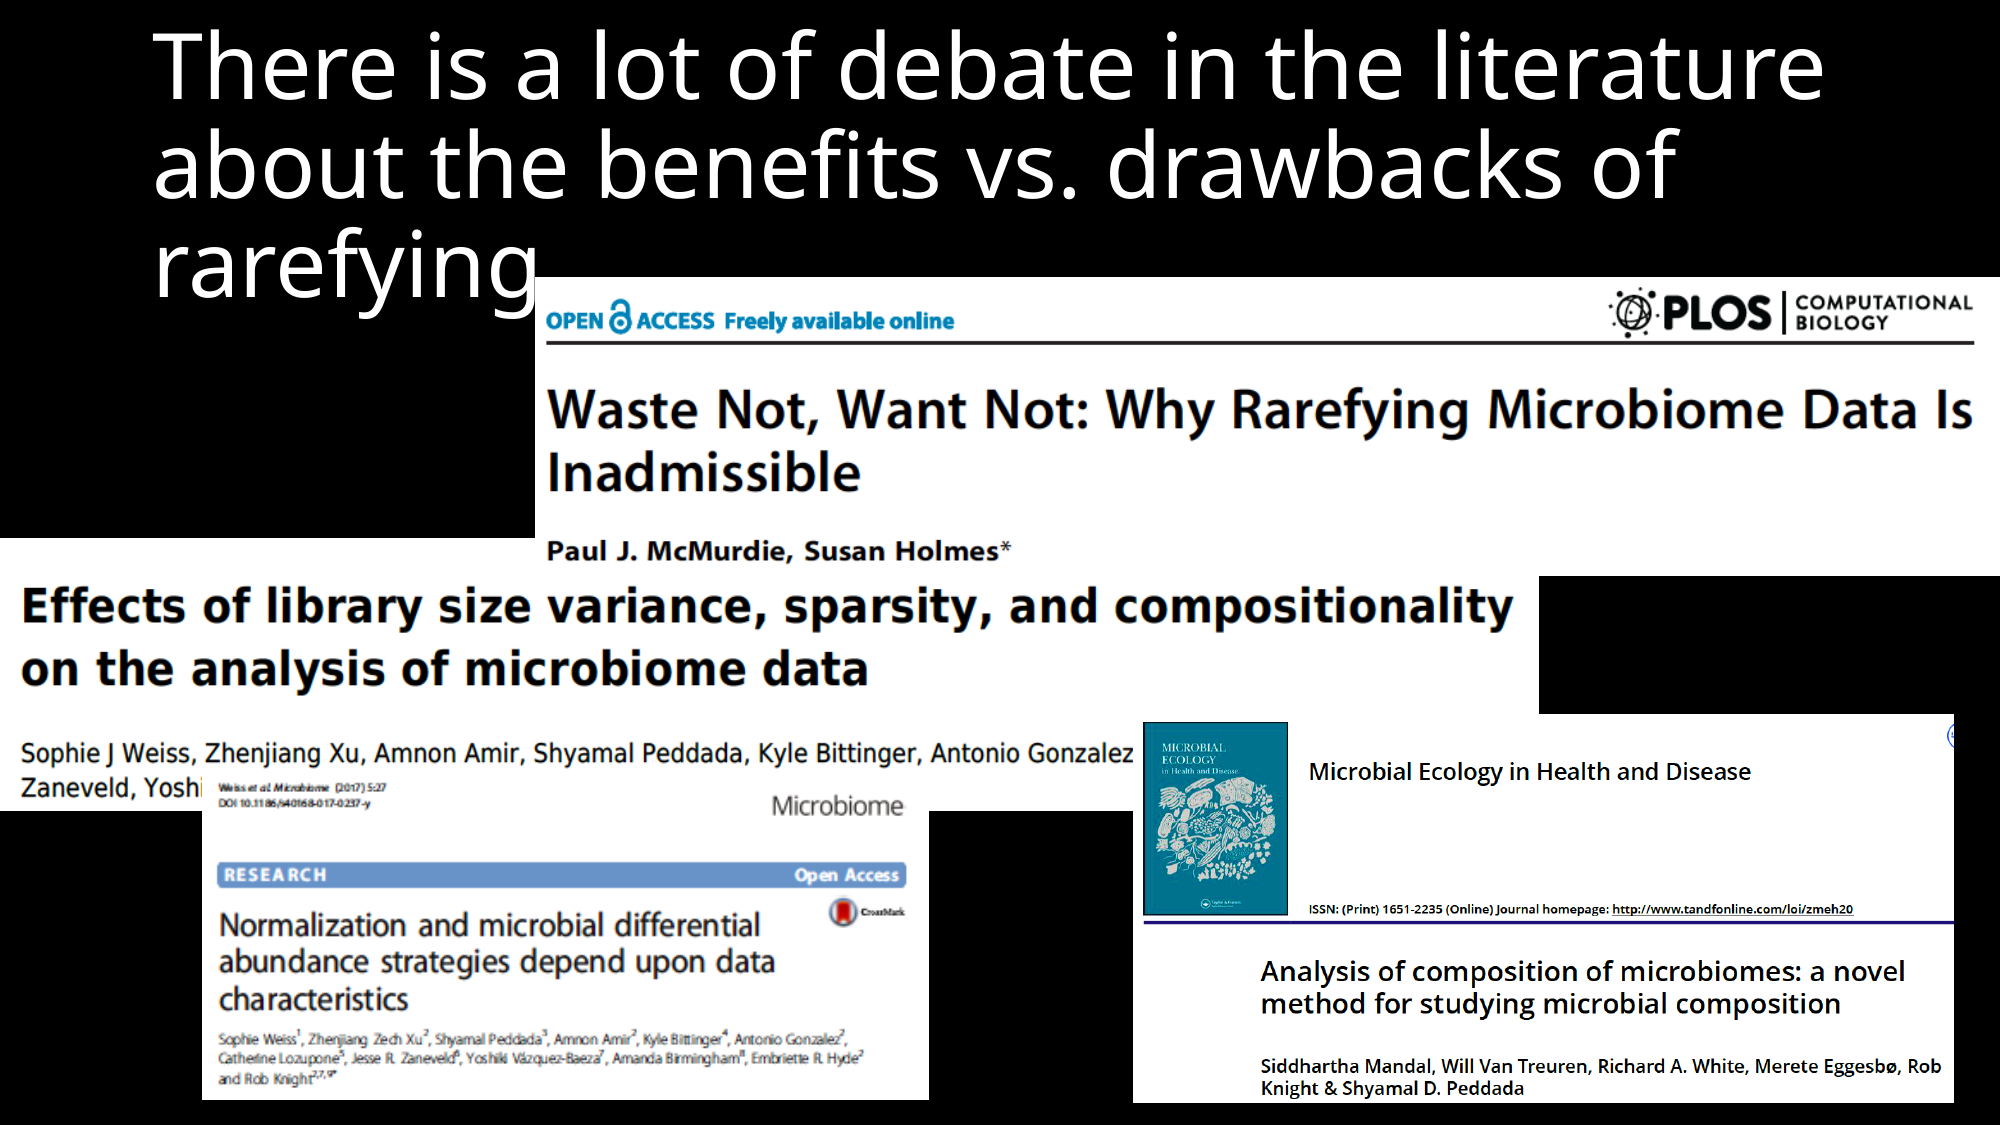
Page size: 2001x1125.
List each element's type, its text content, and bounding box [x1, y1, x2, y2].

picture [0, 277, 2000, 1103]
title There is a lot of debate in the literature about the benefits vs. drawbacks of rarefying… [137, 59, 1863, 278]
